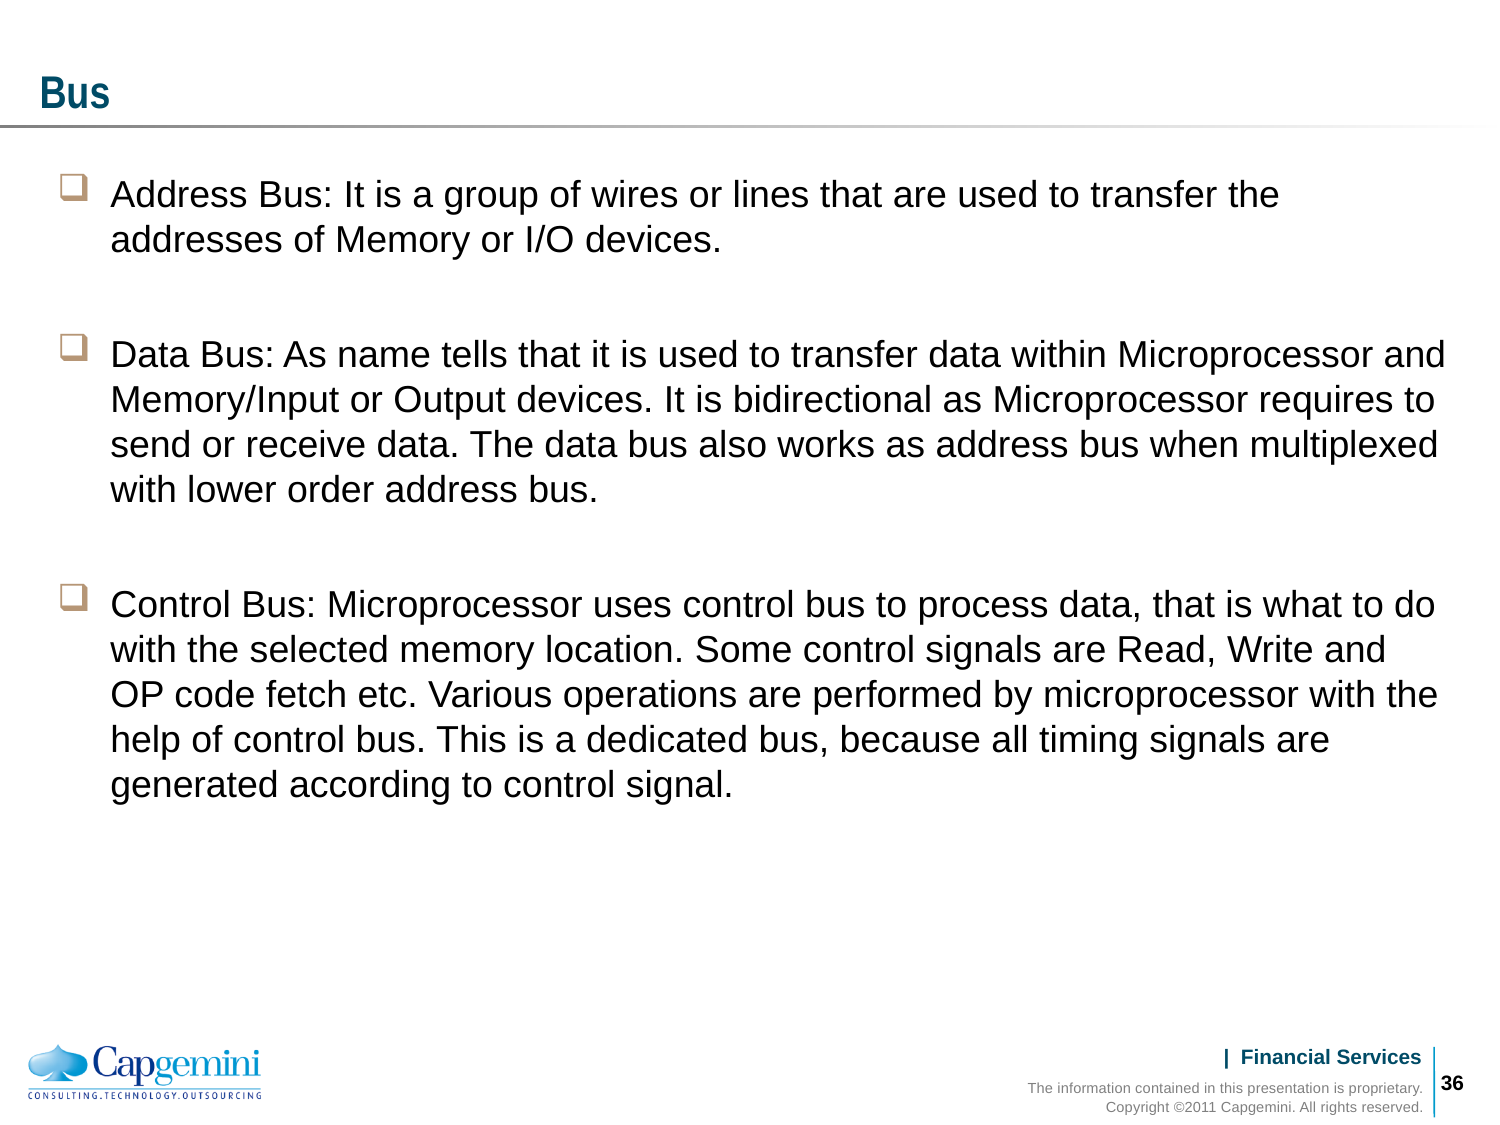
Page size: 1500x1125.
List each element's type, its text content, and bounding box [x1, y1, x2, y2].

list Address Bus: It is a group of wires or lines that are used to transfer the addresses of Memory or I/O devices. Data Bus: As name tells that it is used to transfer data within Microprocessor and Memory/Input or Output devices. It is bidirectional as Microprocessor requires to send or receive data. The data bus also works as address bus when multiplexed with lower order address bus. Control Bus: Microprocessor uses control bus to process data, that is what to do with the selected memory location. Some control signals are Read, Write and OP code fetch etc. Various operations are performed by microprocessor with the help of control bus. This is a dedicated bus, because all timing signals are generated according to control signal. [39, 162, 1465, 988]
title Bus [39, 34, 1470, 126]
picture [26, 1043, 263, 1100]
